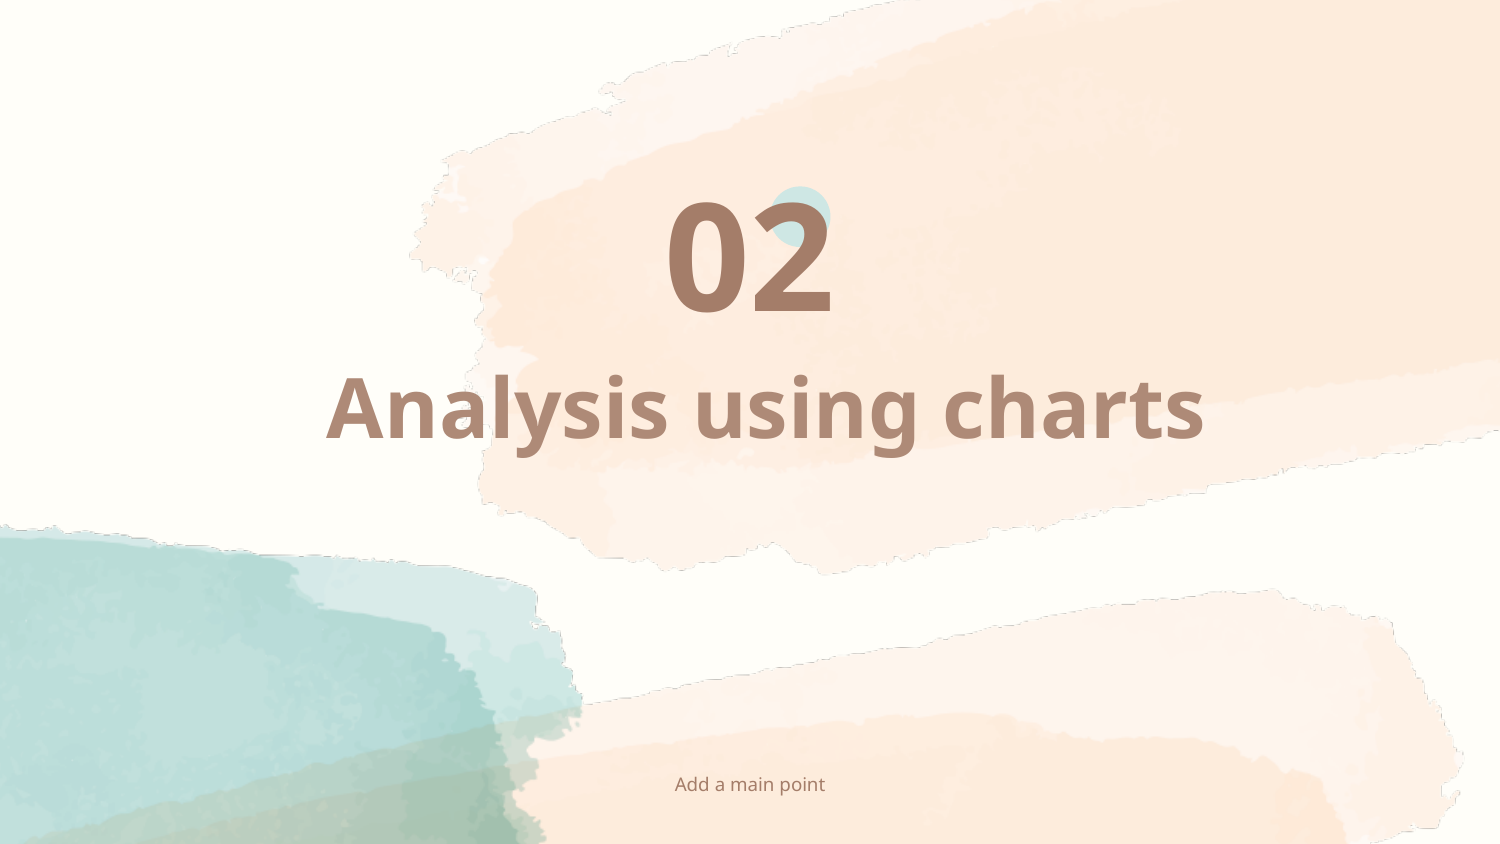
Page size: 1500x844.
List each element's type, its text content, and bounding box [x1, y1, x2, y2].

picture [0, 0, 1500, 844]
text_box 02 [649, 153, 851, 349]
text_box Analysis using charts [169, 347, 1364, 463]
text_box Add a main point [655, 765, 845, 803]
